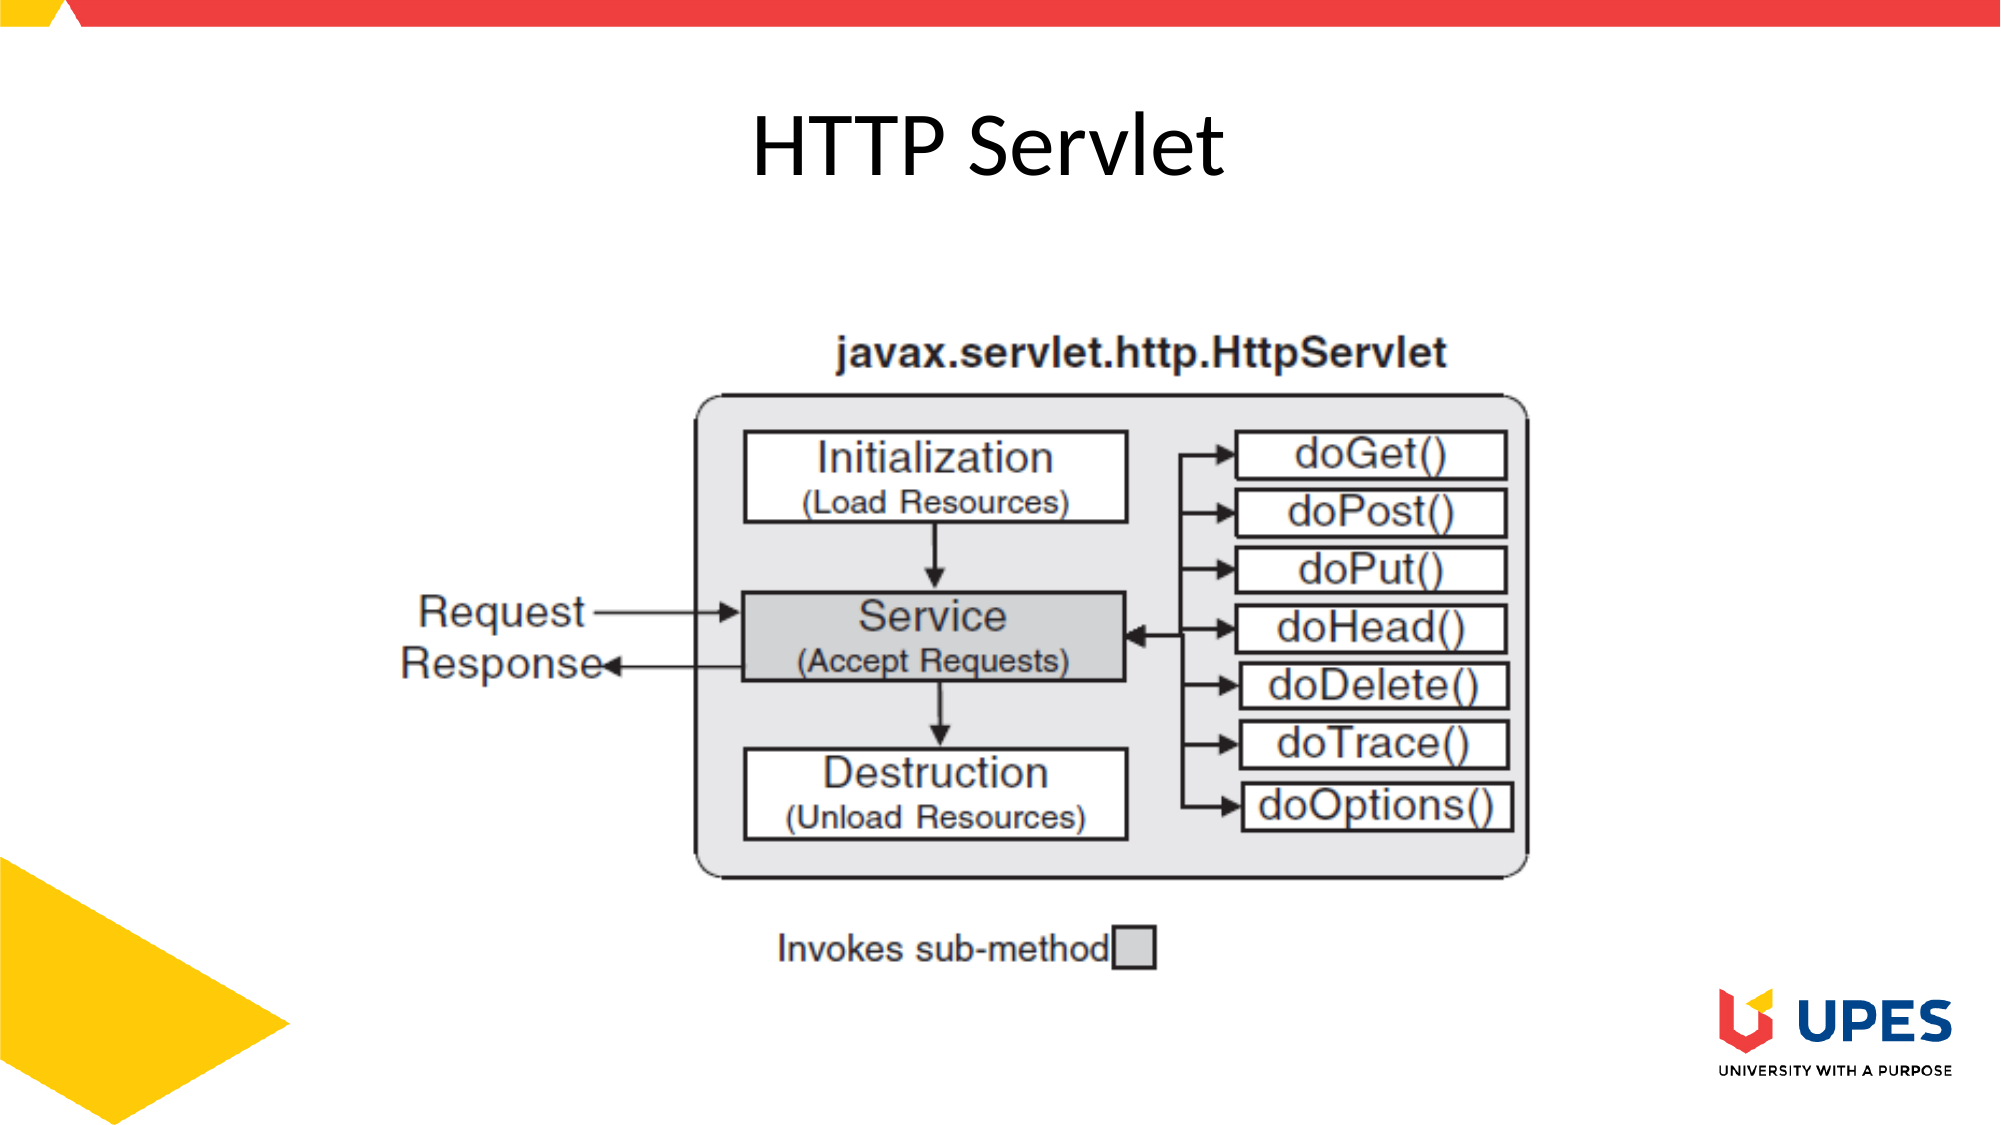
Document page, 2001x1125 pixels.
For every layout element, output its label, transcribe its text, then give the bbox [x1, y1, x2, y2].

title HTTP Servlet [99, 45, 1900, 233]
picture [0, 0, 2001, 1125]
